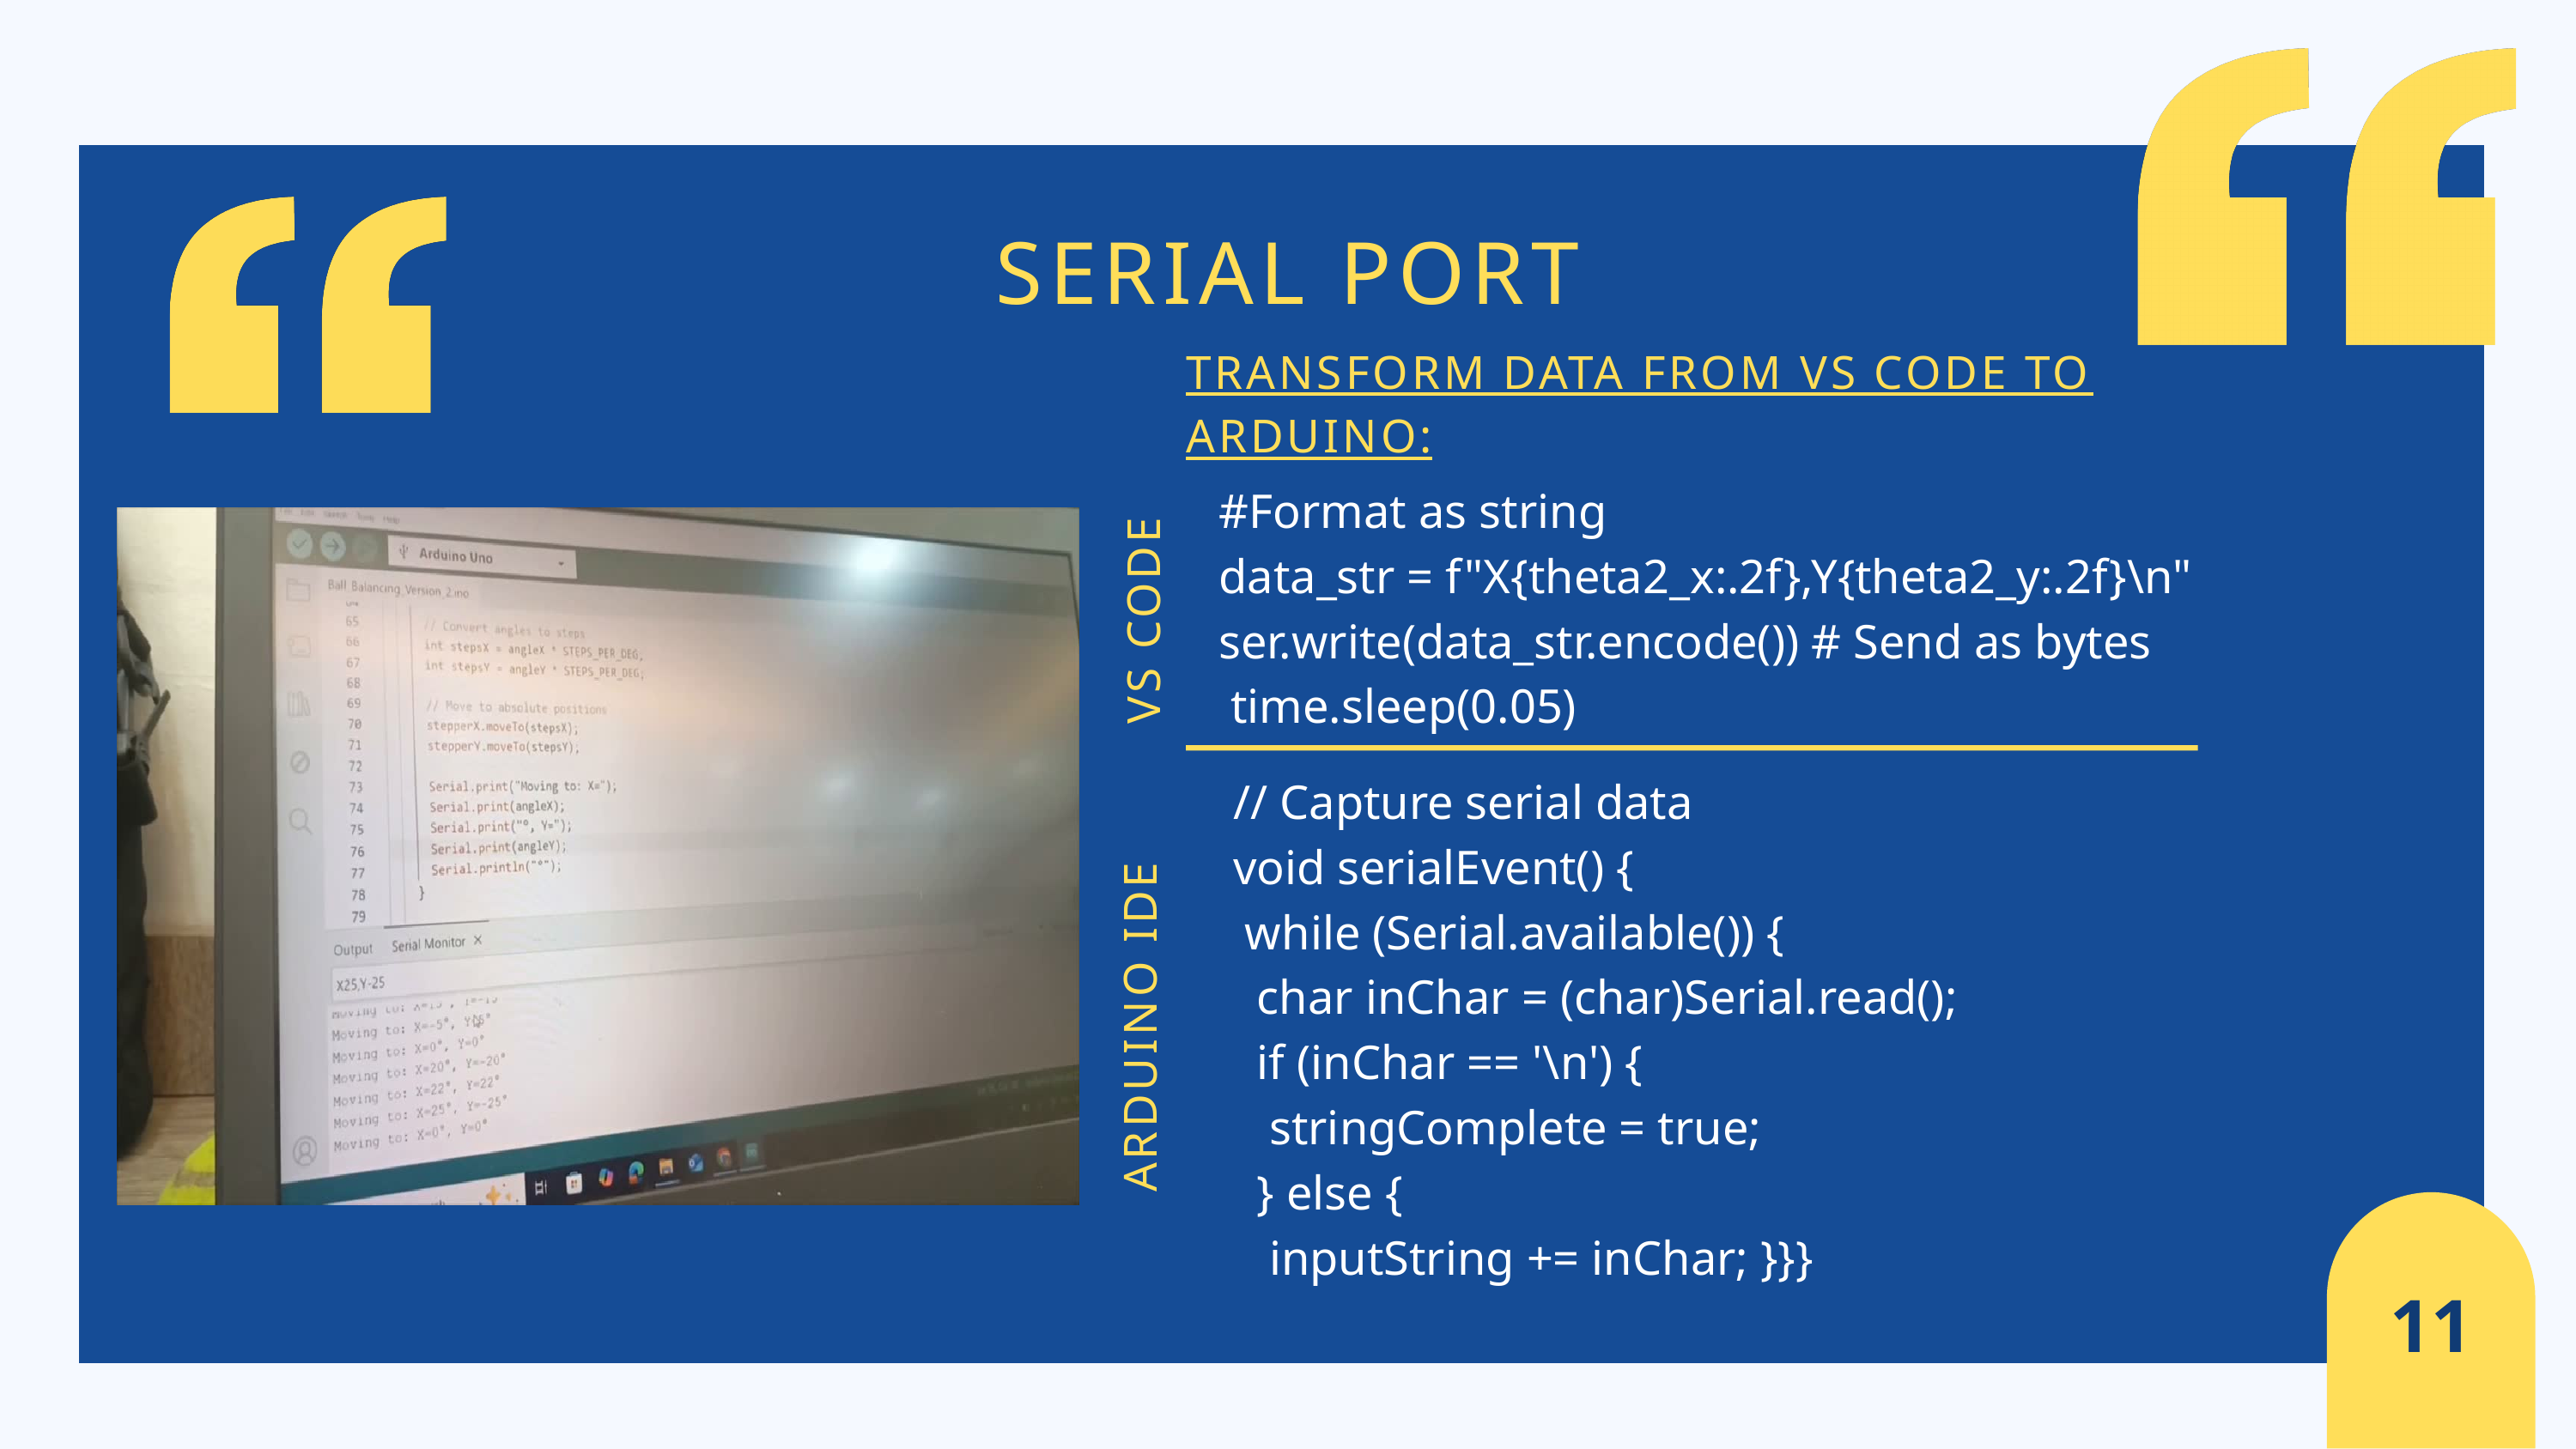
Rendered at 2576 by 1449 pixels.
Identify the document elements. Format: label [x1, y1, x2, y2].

text_box [116, 506, 1080, 1206]
text_box [78, 144, 2484, 1364]
text_box [2137, 48, 2517, 345]
text_box [2326, 1191, 2536, 1449]
